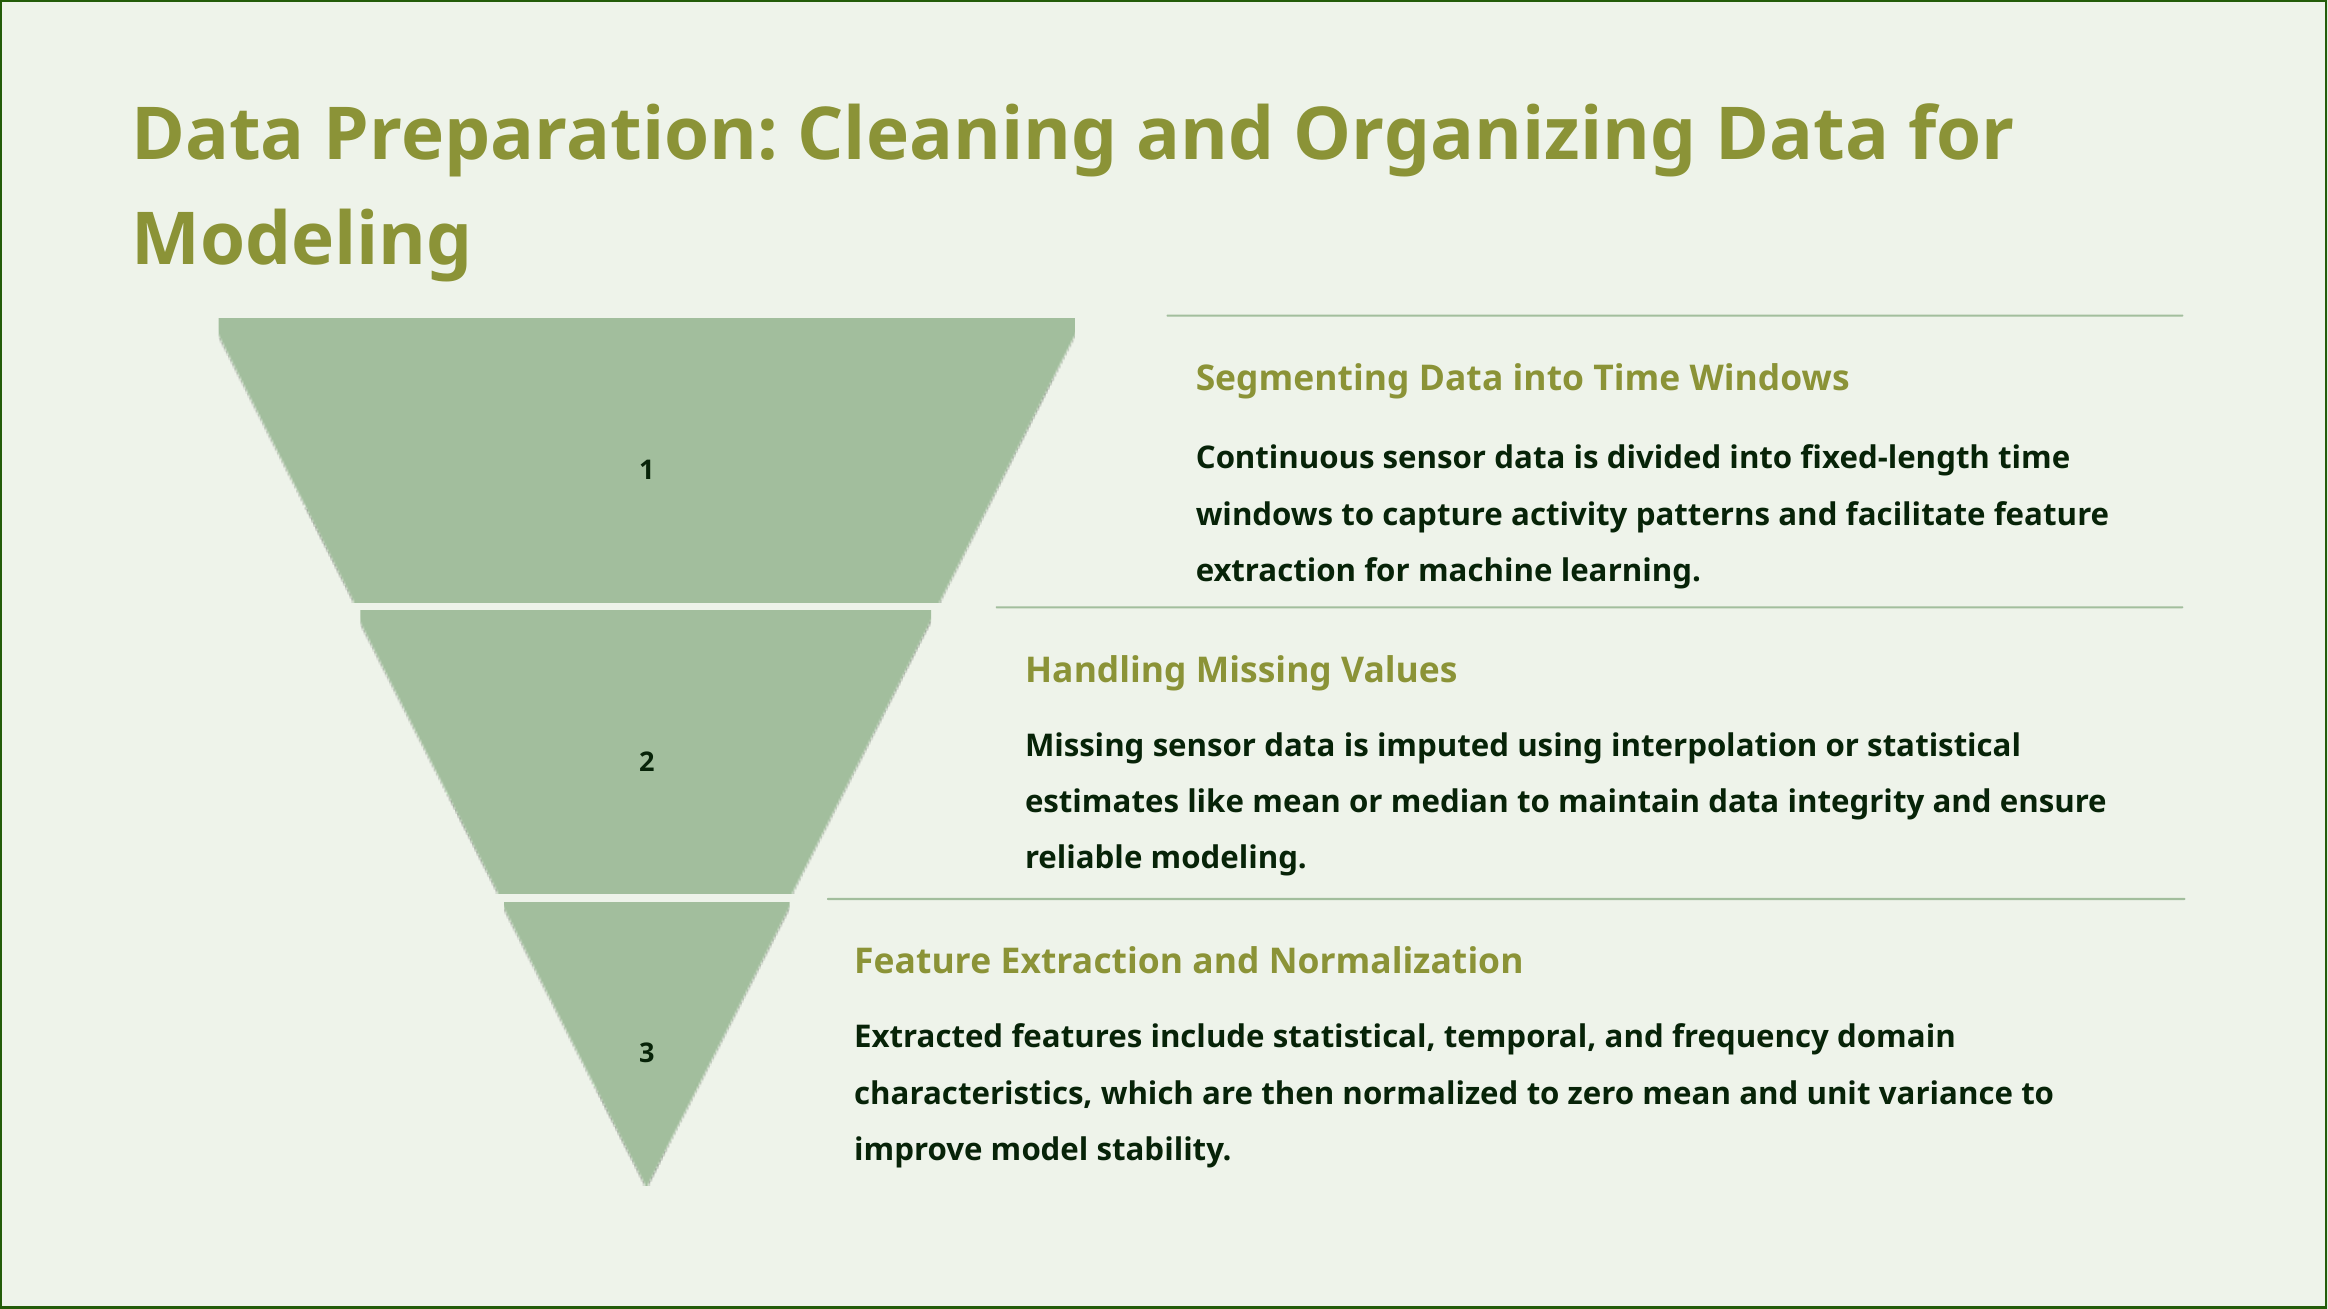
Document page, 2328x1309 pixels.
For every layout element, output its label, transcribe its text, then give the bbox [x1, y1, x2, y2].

text_box [0, 0, 2328, 1309]
text_box Missing sensor data is imputed using interpolation or statistical estimates like mean or median to maintain data integrity and ensure reliable modeling. [1024, 720, 2157, 861]
picture [360, 610, 932, 894]
text_box Handling Missing Values [1024, 641, 2157, 686]
text_box Continuous sensor data is divided into fixed-length time windows to capture activity patterns and facilitate feature extraction for machine learning. [1195, 429, 2157, 578]
picture [218, 318, 1076, 603]
text_box Feature Extraction and Normalization [854, 933, 2157, 978]
picture [503, 901, 790, 1186]
text_box [931, 897, 2186, 901]
text_box Extracted features include statistical, temporal, and frequency domain characteristics, which are then normalized to zero mean and unit variance to improve model stability. [854, 1012, 2157, 1152]
text_box Data Preparation: Cleaning and Organizing Data for Modeling [131, 85, 2196, 263]
text_box Segmenting Data into Time Windows [1195, 350, 2157, 394]
